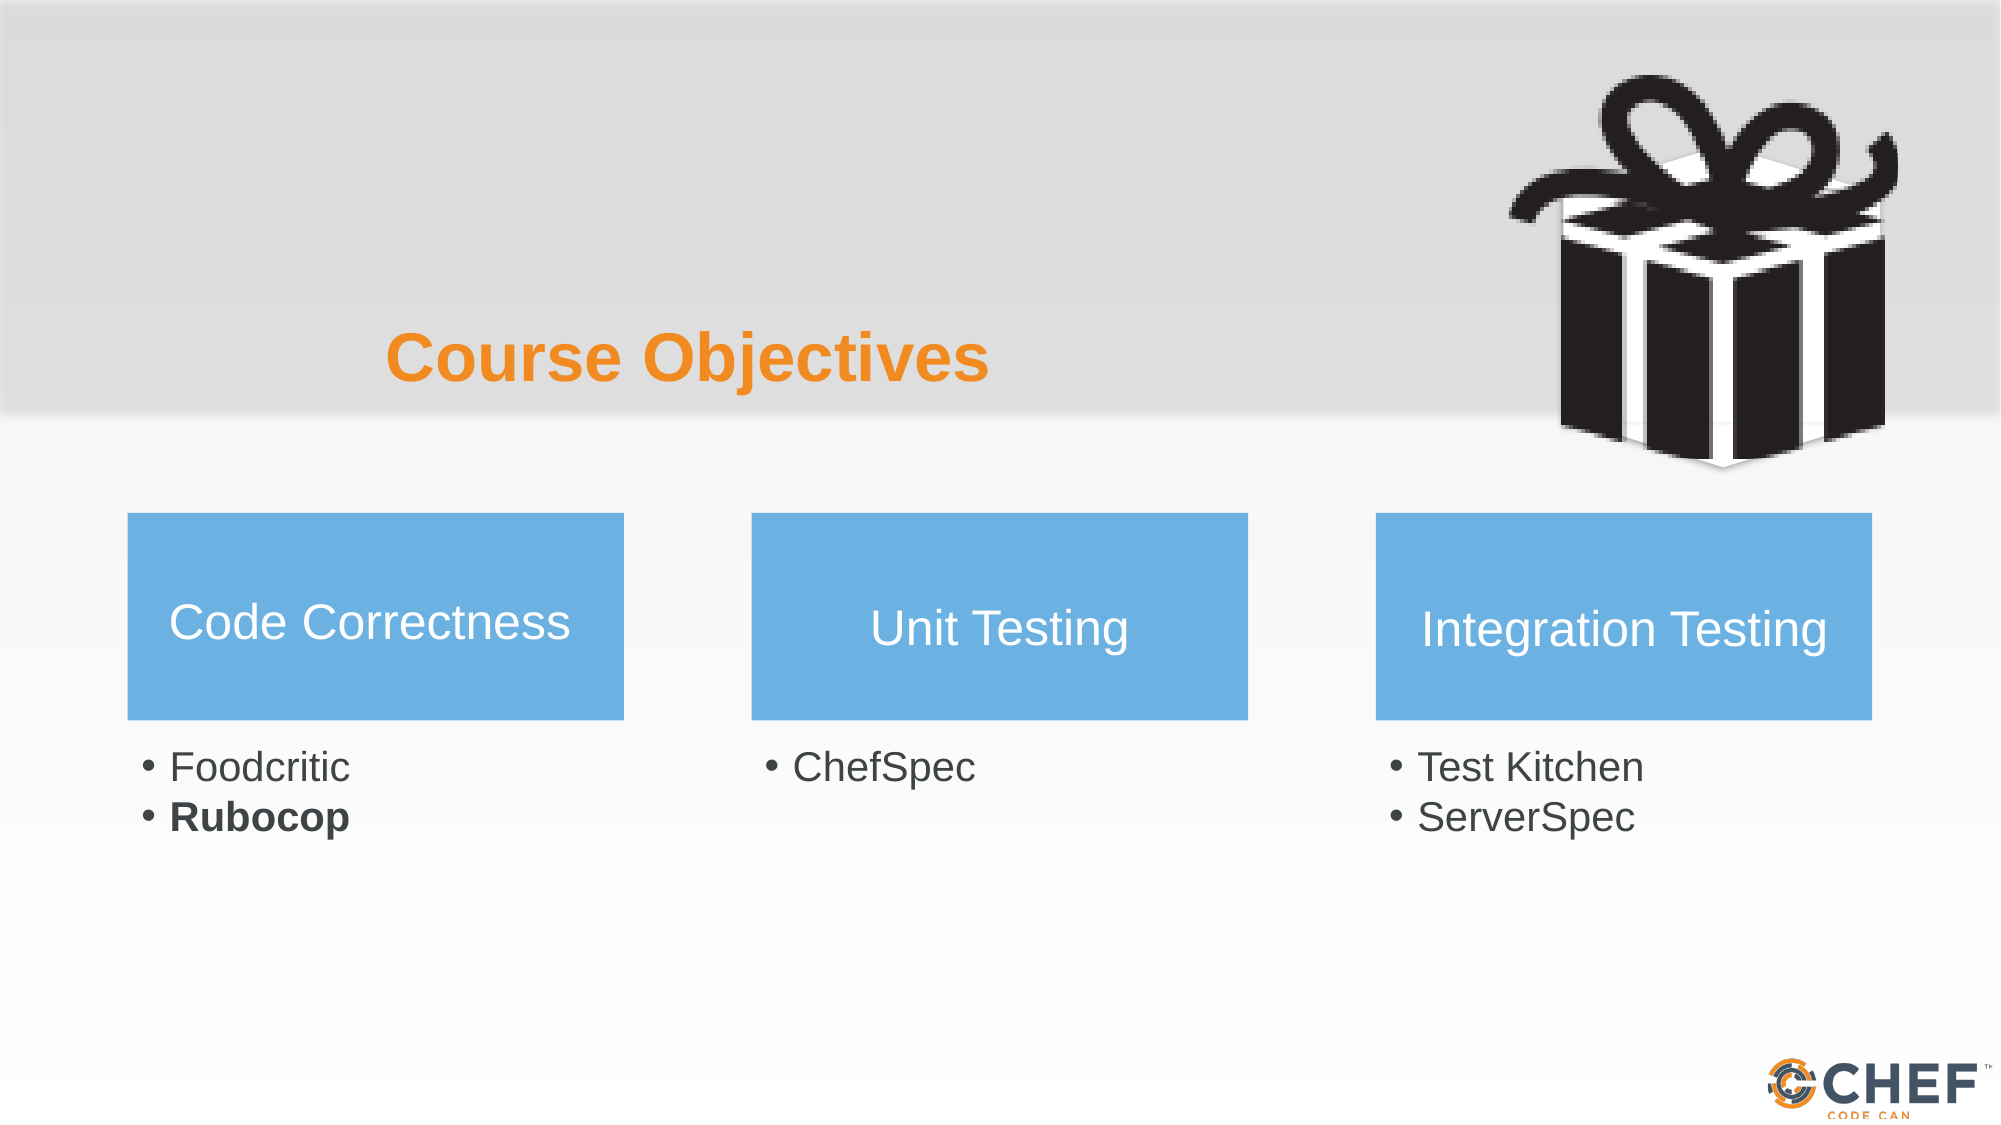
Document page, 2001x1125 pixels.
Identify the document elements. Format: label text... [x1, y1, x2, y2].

text_box [127, 512, 625, 721]
text_box [1375, 512, 1873, 721]
title Course Objectives [370, 307, 1721, 412]
text_box Test Kitchen ServerSpec [1374, 732, 1875, 848]
text_box [751, 512, 1249, 721]
text_box ChefSpec [749, 732, 1251, 798]
text_box Code Correctness [294, 574, 445, 659]
text_box Integration Testing [1549, 580, 1700, 666]
text_box Unit Testing [924, 580, 1075, 665]
text_box Foodcritic Rubocop [126, 732, 627, 848]
